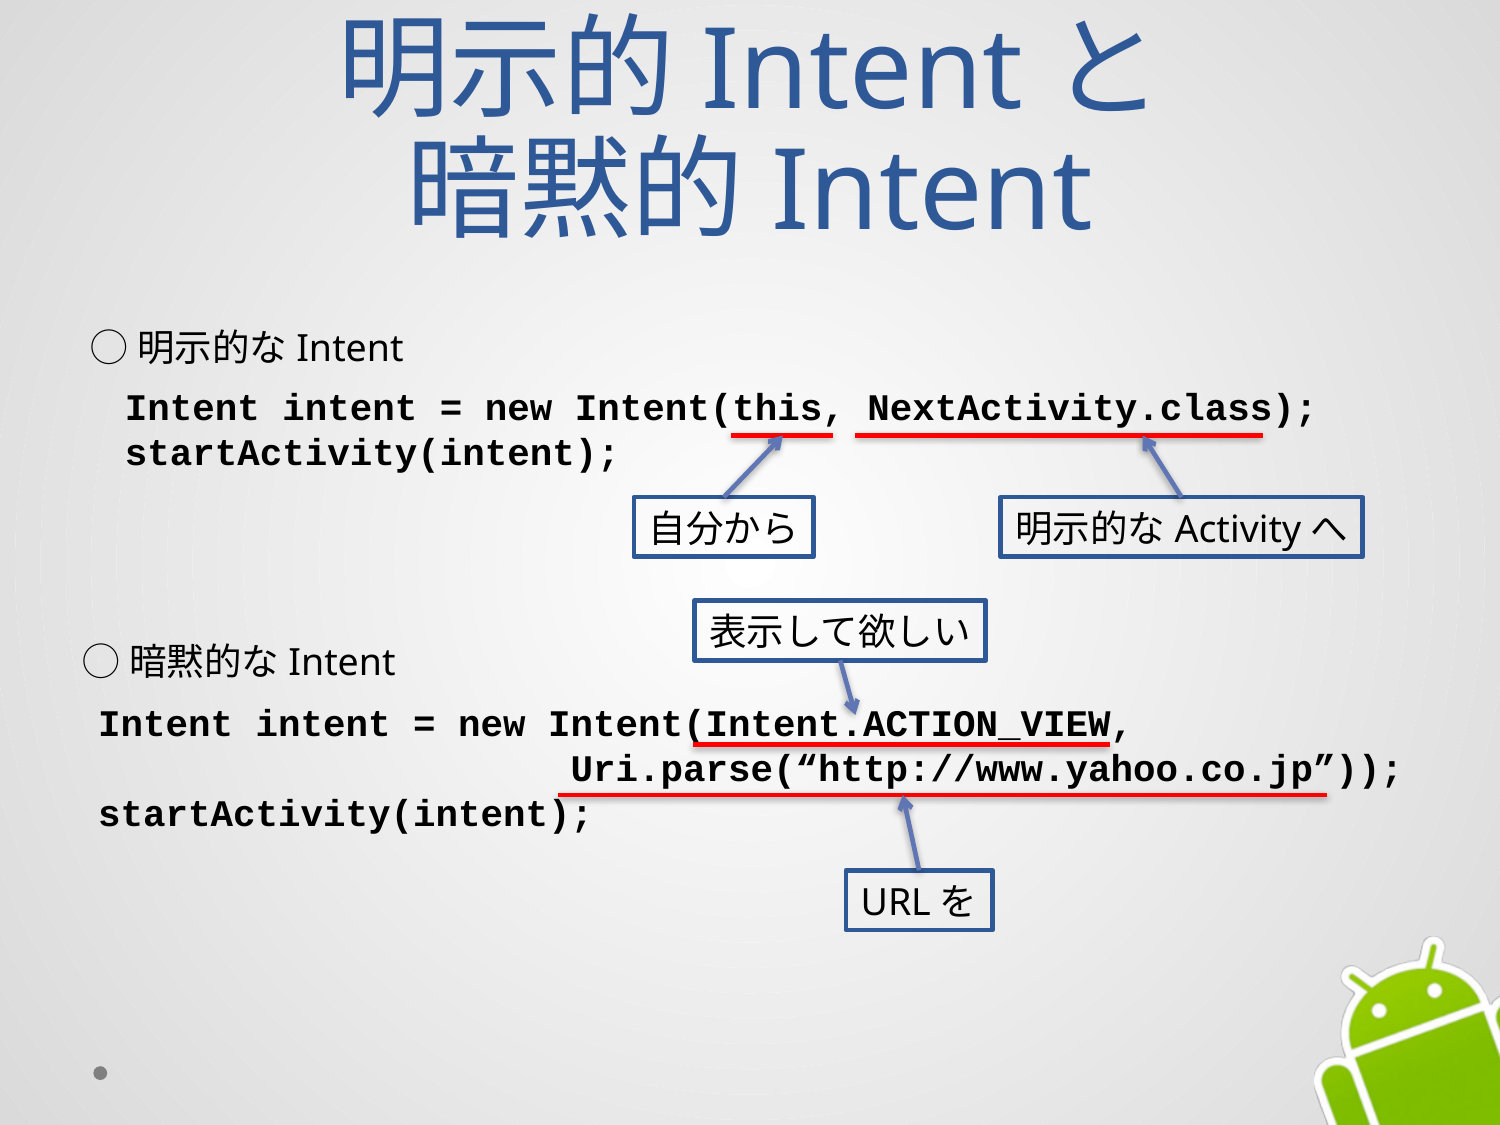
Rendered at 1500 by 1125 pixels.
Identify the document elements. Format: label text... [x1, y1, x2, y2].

text_box URLを [845, 870, 993, 931]
text_box ◯暗黙的なIntent [68, 630, 411, 691]
text_box ◯明示的なIntent [75, 316, 419, 377]
title 明示的Intentと 暗黙的Intent [75, 0, 1425, 263]
text_box Intent intent = new Intent(this, NextActivity.class); startActivity(intent); [109, 375, 1333, 481]
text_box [723, 435, 783, 498]
text_box Intent intent = new Intent(Intent.ACTION_VIEW, Uri.parse(“http://www.yahoo.co.jp”)); startActivity(intent); [83, 691, 1419, 842]
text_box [902, 794, 920, 871]
text_box 明示的なActivityへ [1000, 497, 1363, 557]
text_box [839, 660, 856, 716]
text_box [1142, 435, 1182, 498]
text_box 自分から [633, 497, 814, 557]
text_box 表示して欲しい [694, 600, 986, 661]
